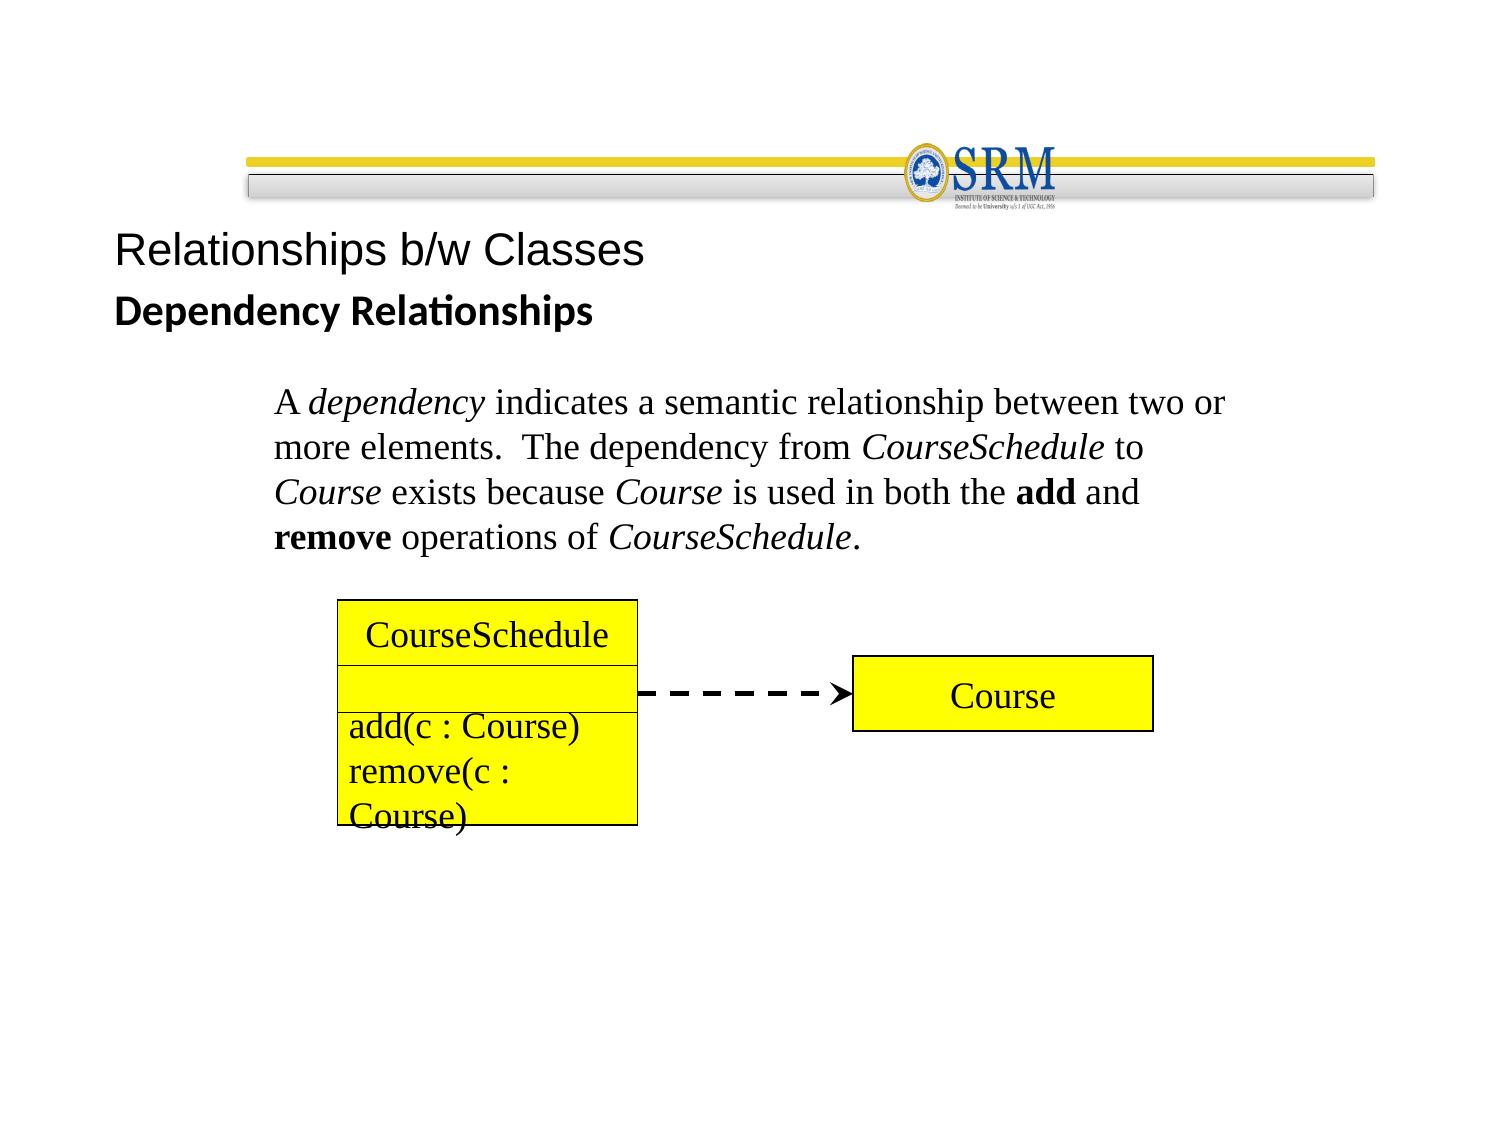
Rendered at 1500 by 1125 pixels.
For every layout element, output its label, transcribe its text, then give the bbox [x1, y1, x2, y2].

text_box [248, 159, 898, 165]
title Dependency Relationships [103, 278, 1069, 345]
text_box [248, 174, 898, 197]
text_box add(c : Course) remove(c : Course) [337, 712, 638, 825]
picture [903, 143, 1055, 210]
text_box CourseSchedule [337, 608, 638, 665]
text_box Course [853, 656, 1153, 732]
text_box Relationships b/w Classes [103, 204, 778, 298]
text_box [337, 665, 638, 712]
text_box [1060, 174, 1374, 197]
text_box A dependency indicates a semantic relationship between two or more elements. The dependency from CourseSchedule to Course exists because Course is used in both the add and remove operations of CourseSchedule. [262, 371, 1261, 608]
text_box [1060, 159, 1374, 165]
